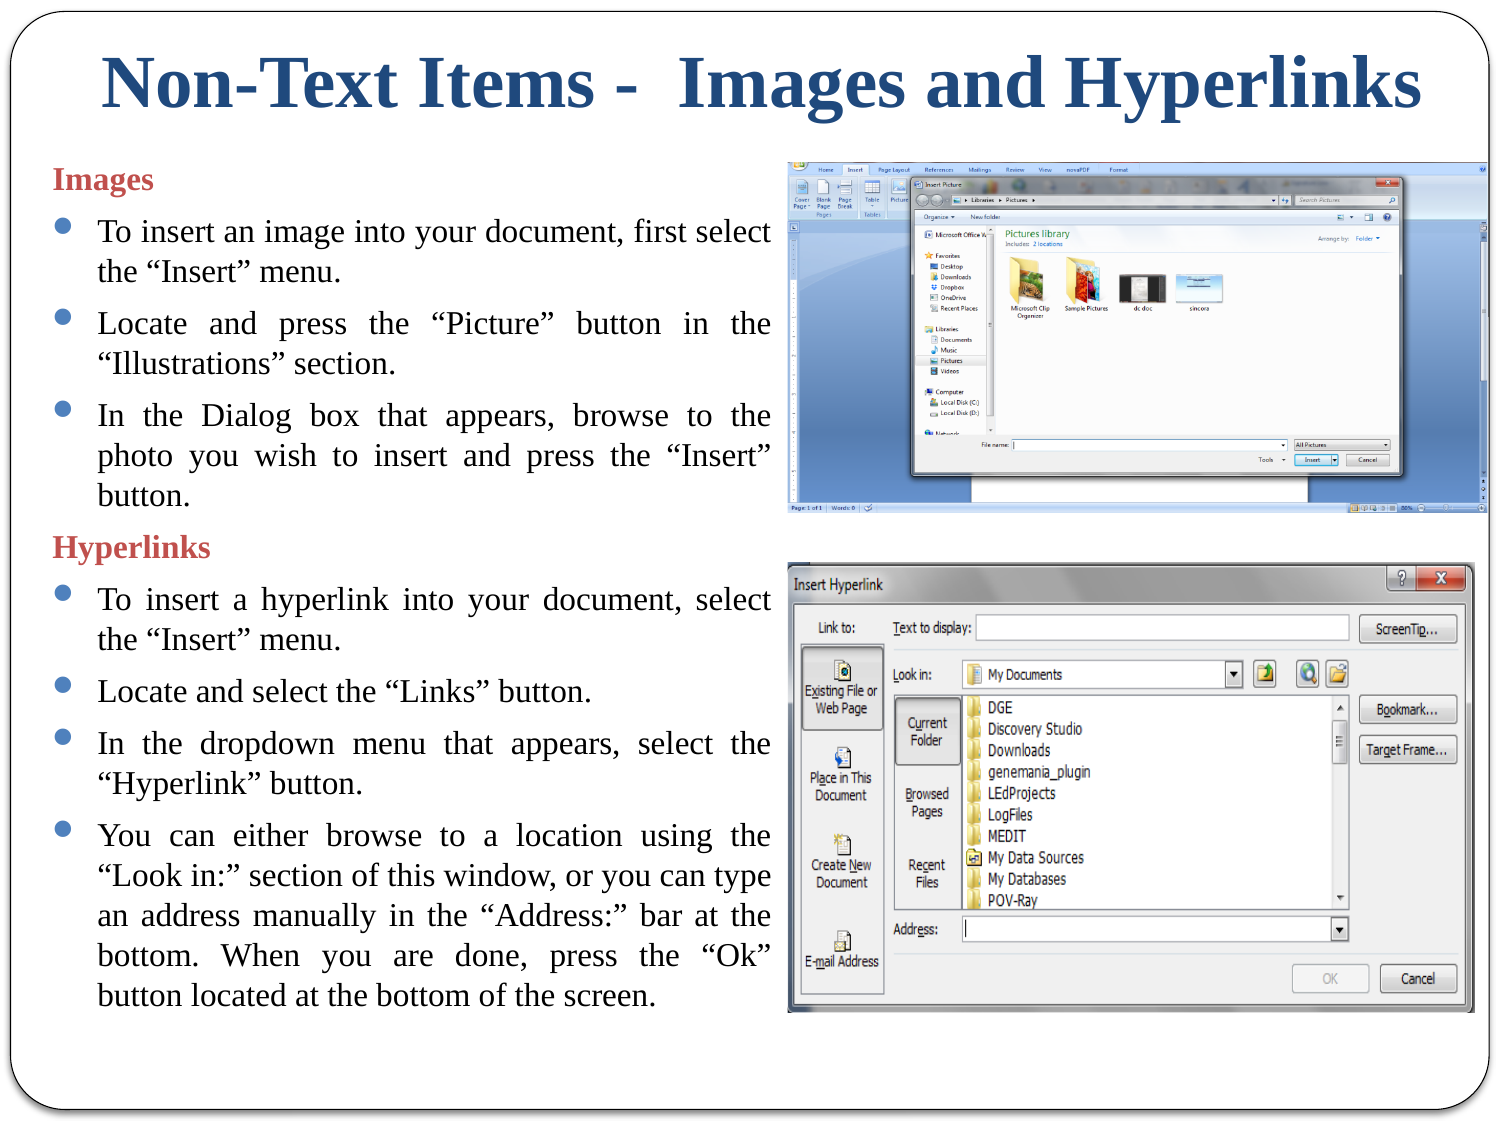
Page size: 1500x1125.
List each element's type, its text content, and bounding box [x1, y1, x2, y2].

picture [787, 562, 1476, 1013]
title Non-Text Items - Images and Hyperlinks [62, 0, 1463, 138]
list Images To insert an image into your document, first select the “Insert” menu. Locate and press the “Picture” button in the “Illustrations” section. In the Dialog box that appears, browse to the photo you wish to insert and press the “Insert” button. Hyperlinks To insert a hyperlink into your document, select the “Insert” menu. Locate and select the “Links” button. In the dropdown menu that appears, select the “Hyperlink” button. You can either browse to a location using the “Look in:” section of this window, or you can type an address manually in the “Address:” bar at the bottom. When you are done, press the “Ok” button located at the bottom of the screen. [37, 149, 788, 900]
picture [787, 162, 1488, 513]
